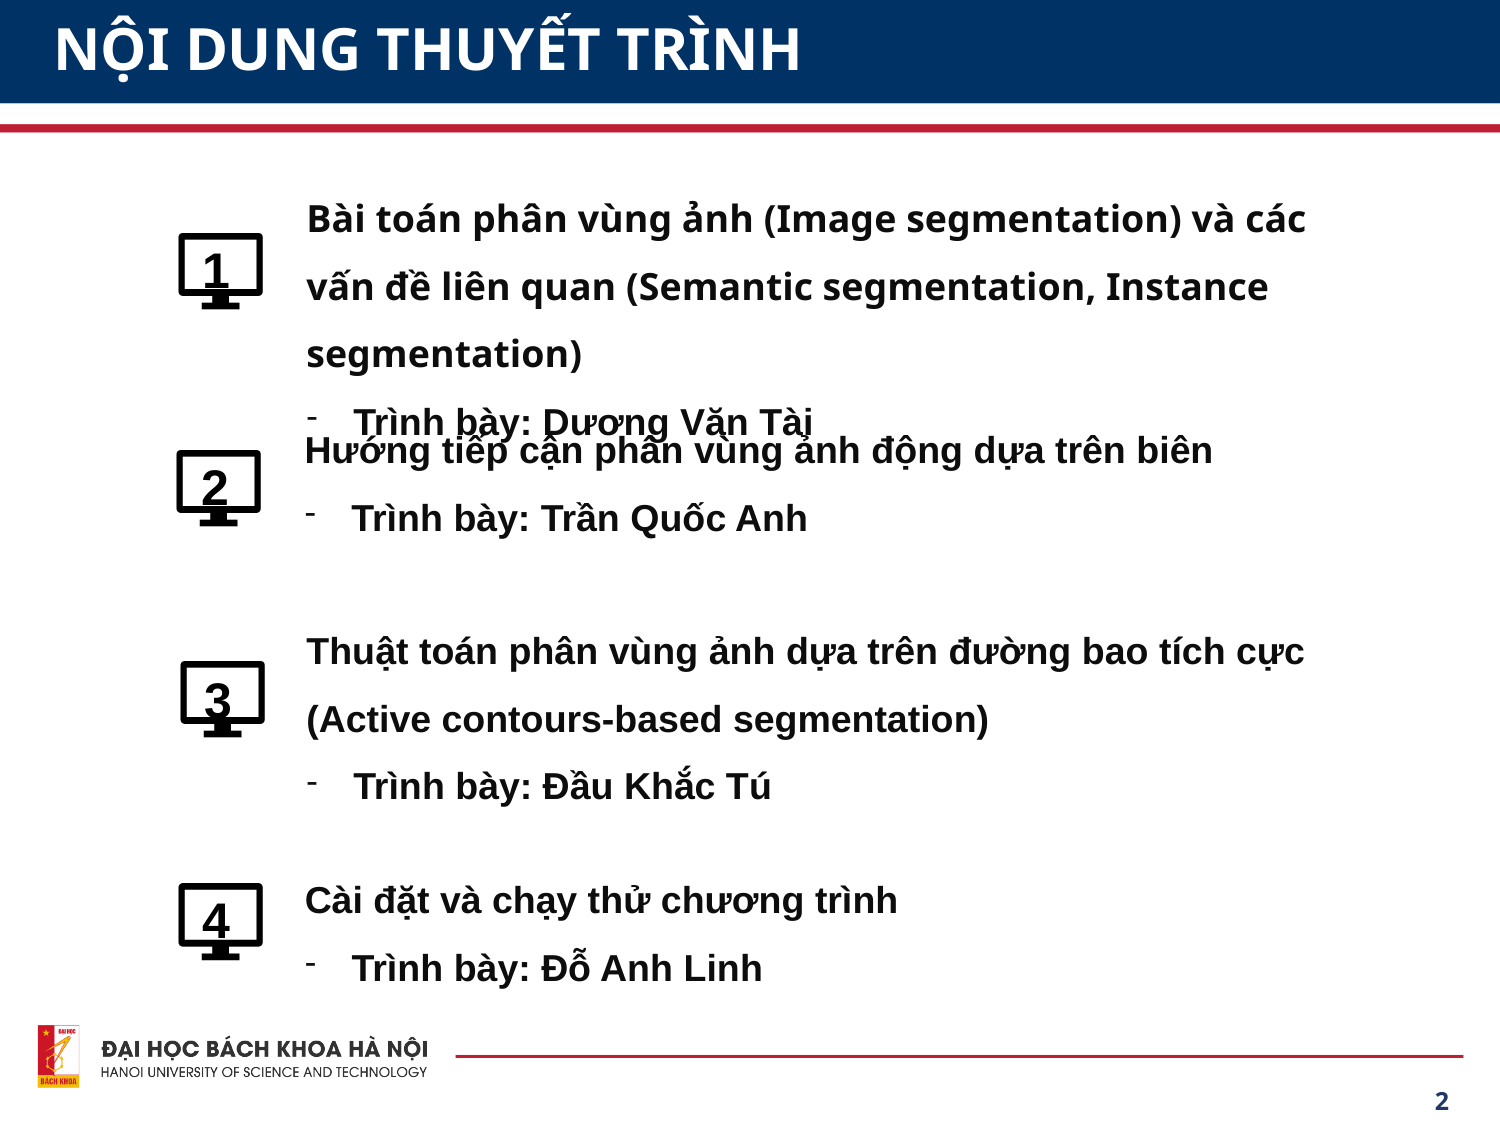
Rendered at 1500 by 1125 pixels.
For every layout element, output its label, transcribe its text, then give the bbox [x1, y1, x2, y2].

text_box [168, 396, 1376, 542]
slide_number 2 [1126, 1078, 1464, 1125]
text_box Cài đặt và chạy thử chương trình Trình bày: Đỗ Anh Linh [289, 846, 1376, 996]
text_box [171, 597, 1378, 809]
title NỘI DUNG THUYẾT TRÌNH [38, 12, 1462, 87]
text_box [170, 165, 1378, 377]
picture [0, 0, 1500, 1125]
